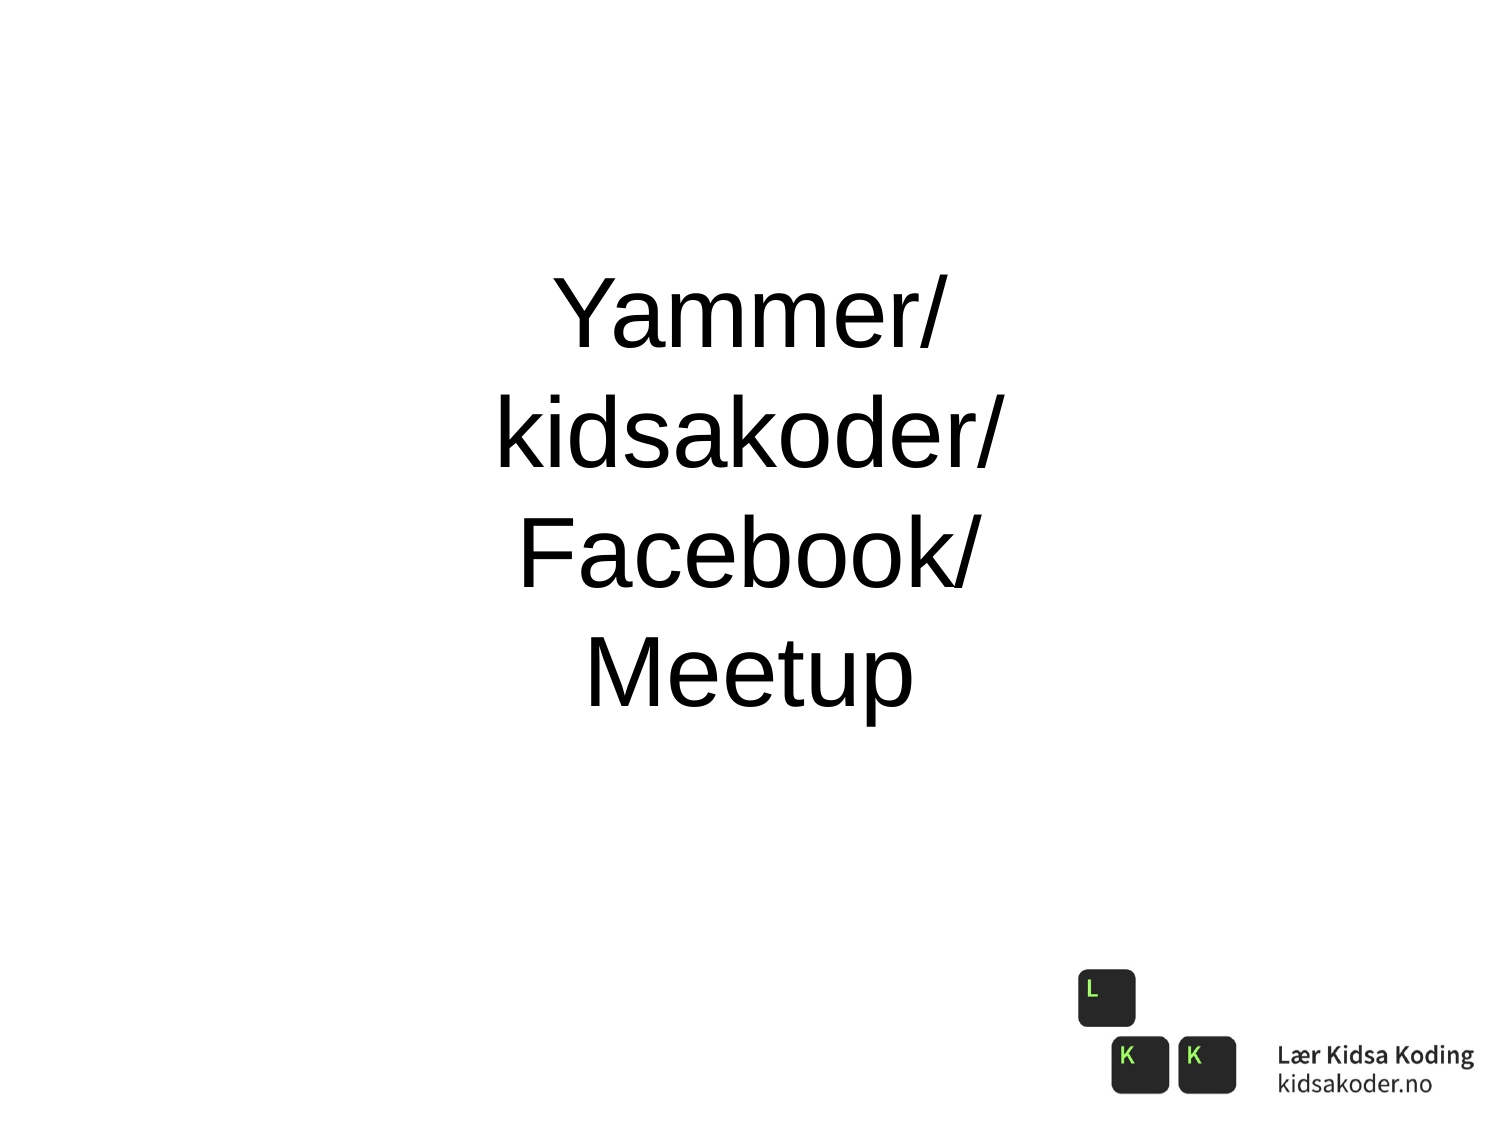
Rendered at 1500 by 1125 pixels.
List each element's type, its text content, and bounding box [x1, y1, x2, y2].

text_box Yammer/kidsakoder/ Facebook/ Meetup [374, 239, 1125, 735]
picture [1059, 949, 1500, 1125]
